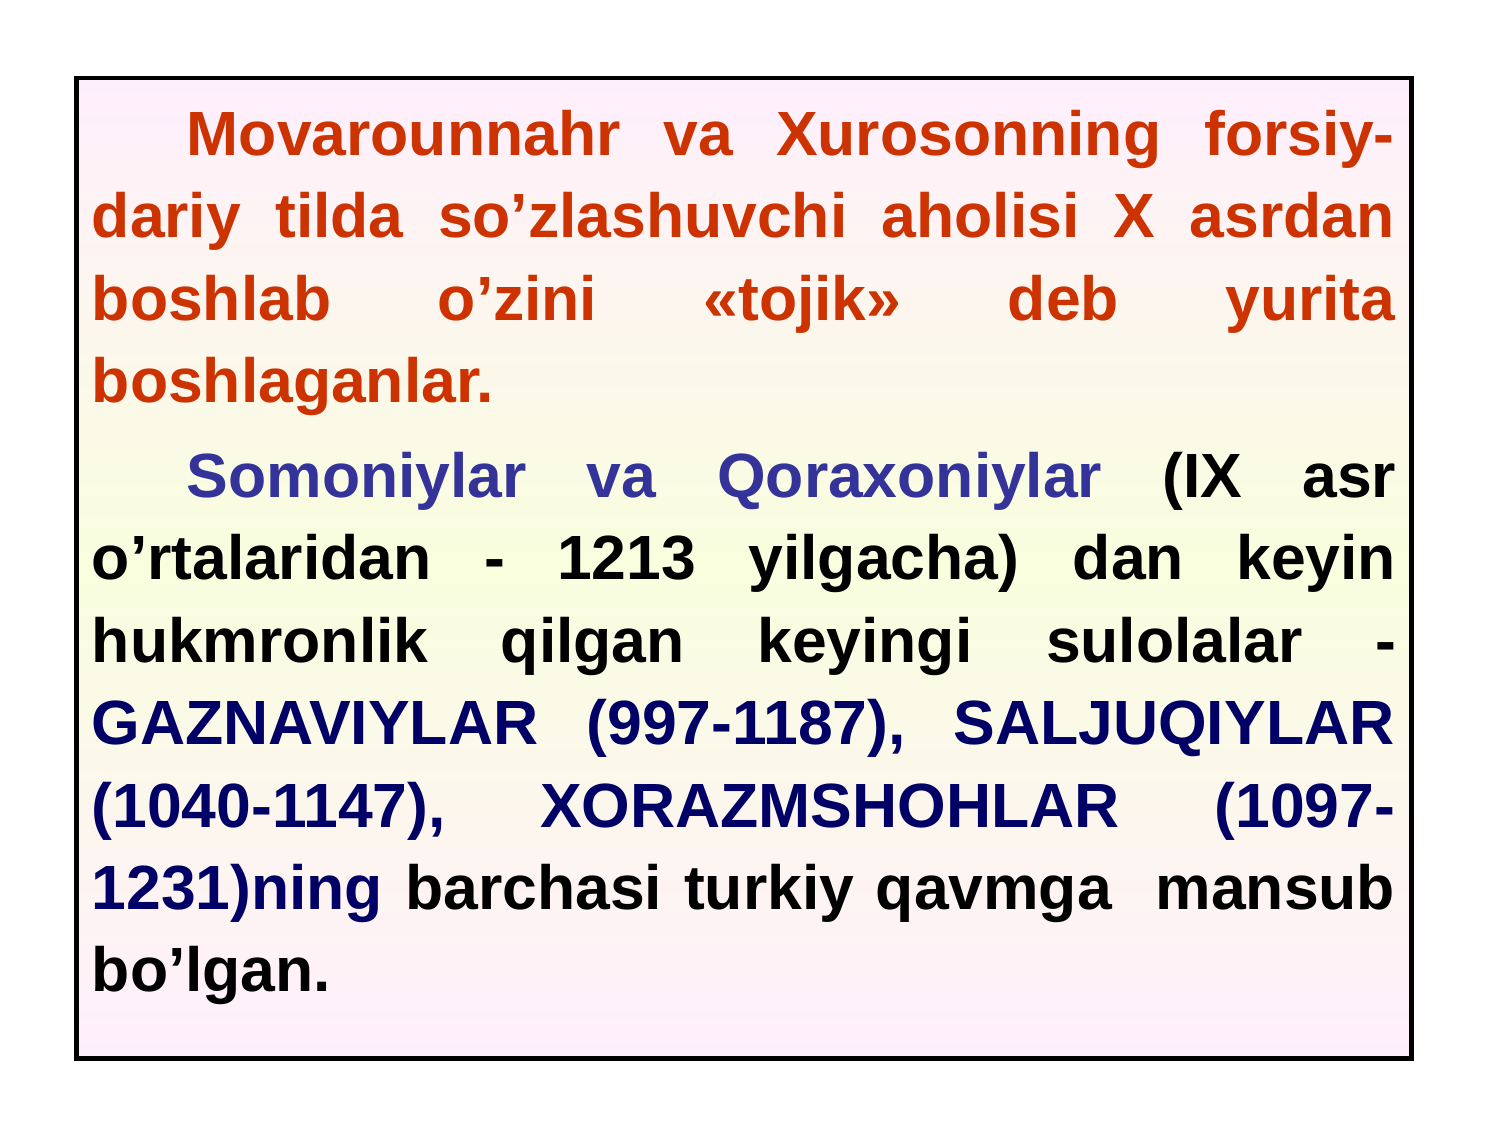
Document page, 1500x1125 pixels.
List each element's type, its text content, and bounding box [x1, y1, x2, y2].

list Movarounnahr va Xurosonning forsiy-dariy tilda so’zlashuvchi aholisi X asrdan boshlab o’zini «tojik» deb yurita boshlaganlar. Somoniylar va Qoraxoniylar (IX asr o’rtalaridan - 1213 yilgacha) dan keyin hukmronlik qilgan keyingi sulolalar - GAZNAVIYLAR (997-1187), SALJUQIYLAR (1040-1147), XORAZMSHOHLAR (1097-1231)ning barchasi turkiy qavmga mansub bo’lgan. [76, 77, 1412, 1059]
